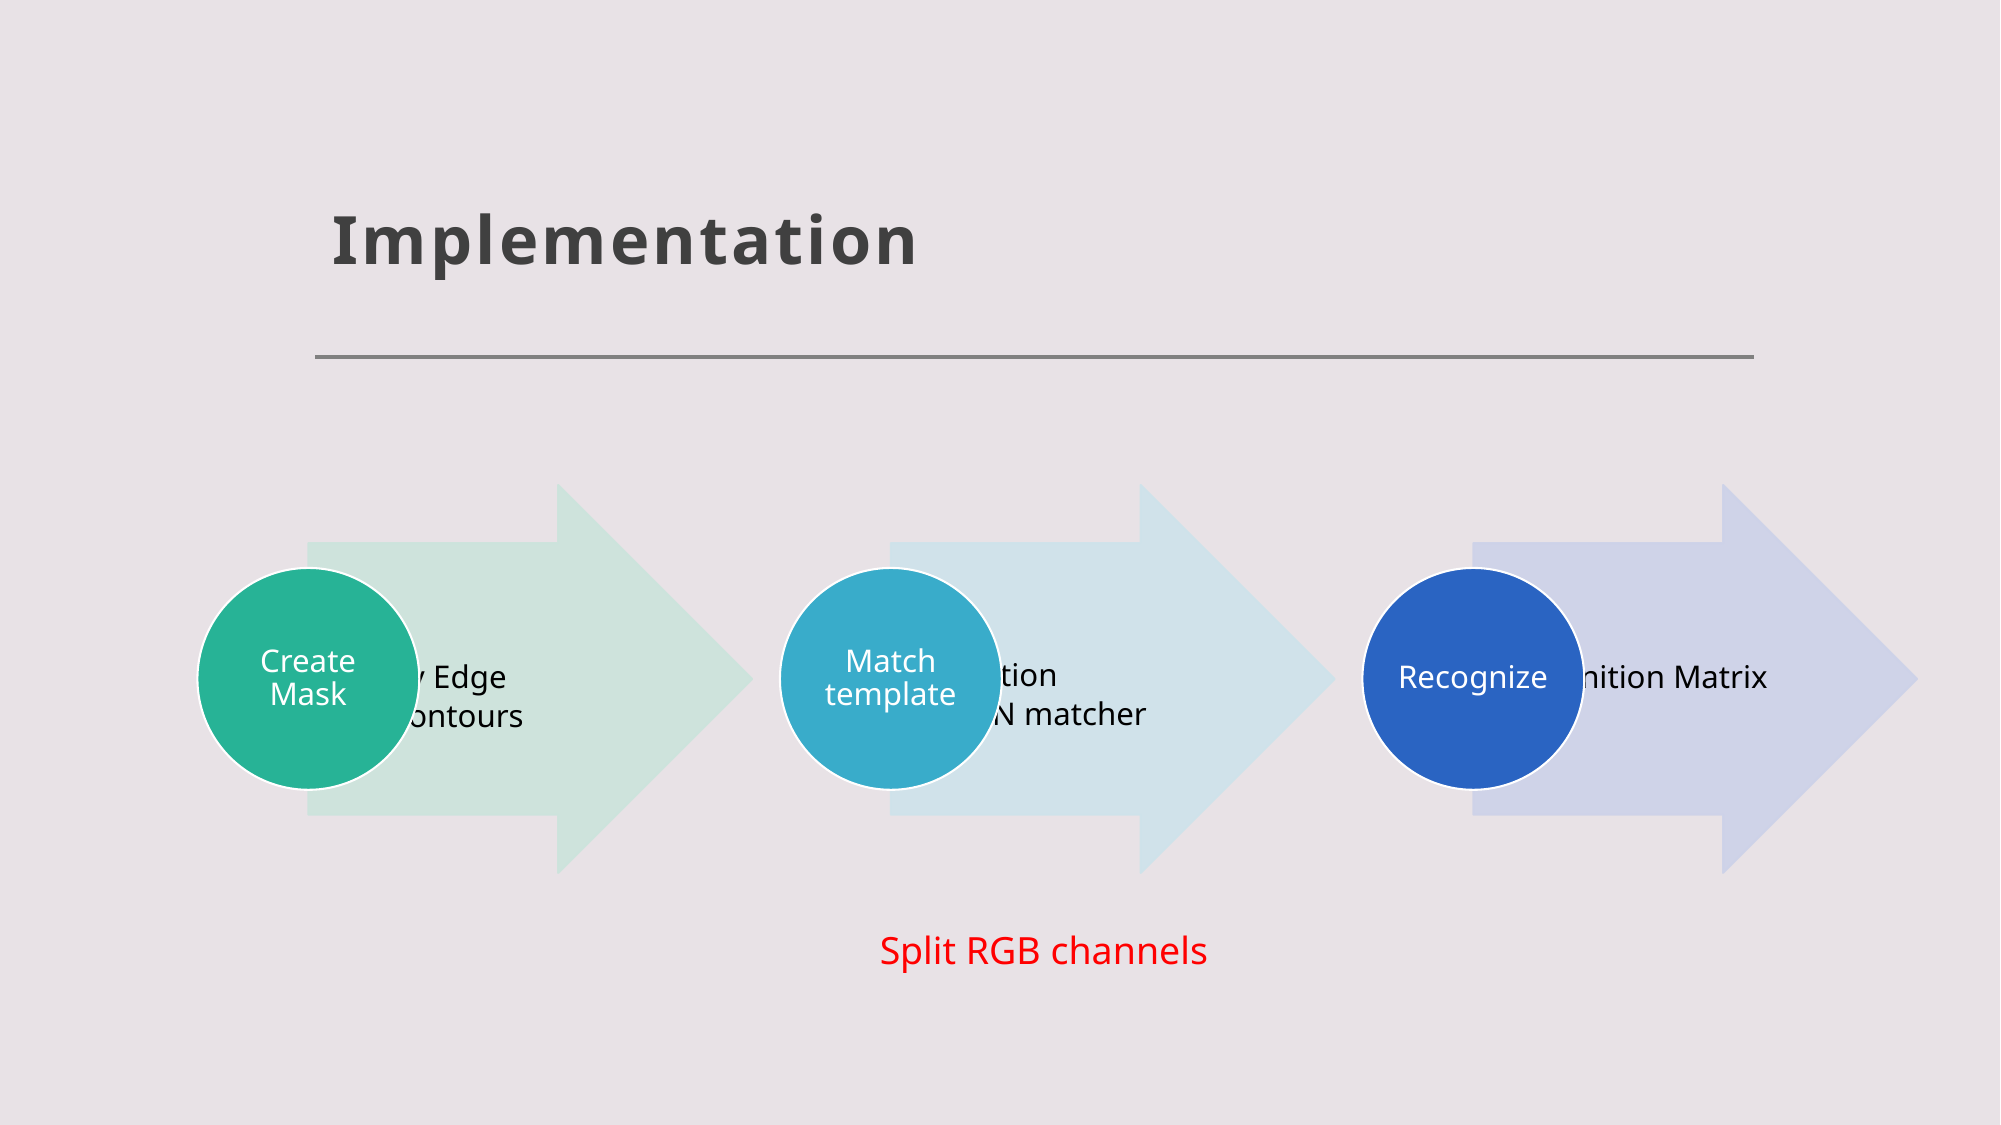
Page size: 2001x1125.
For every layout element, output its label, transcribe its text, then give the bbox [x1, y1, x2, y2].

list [196, 379, 1919, 979]
title Implementation [315, 72, 1754, 294]
